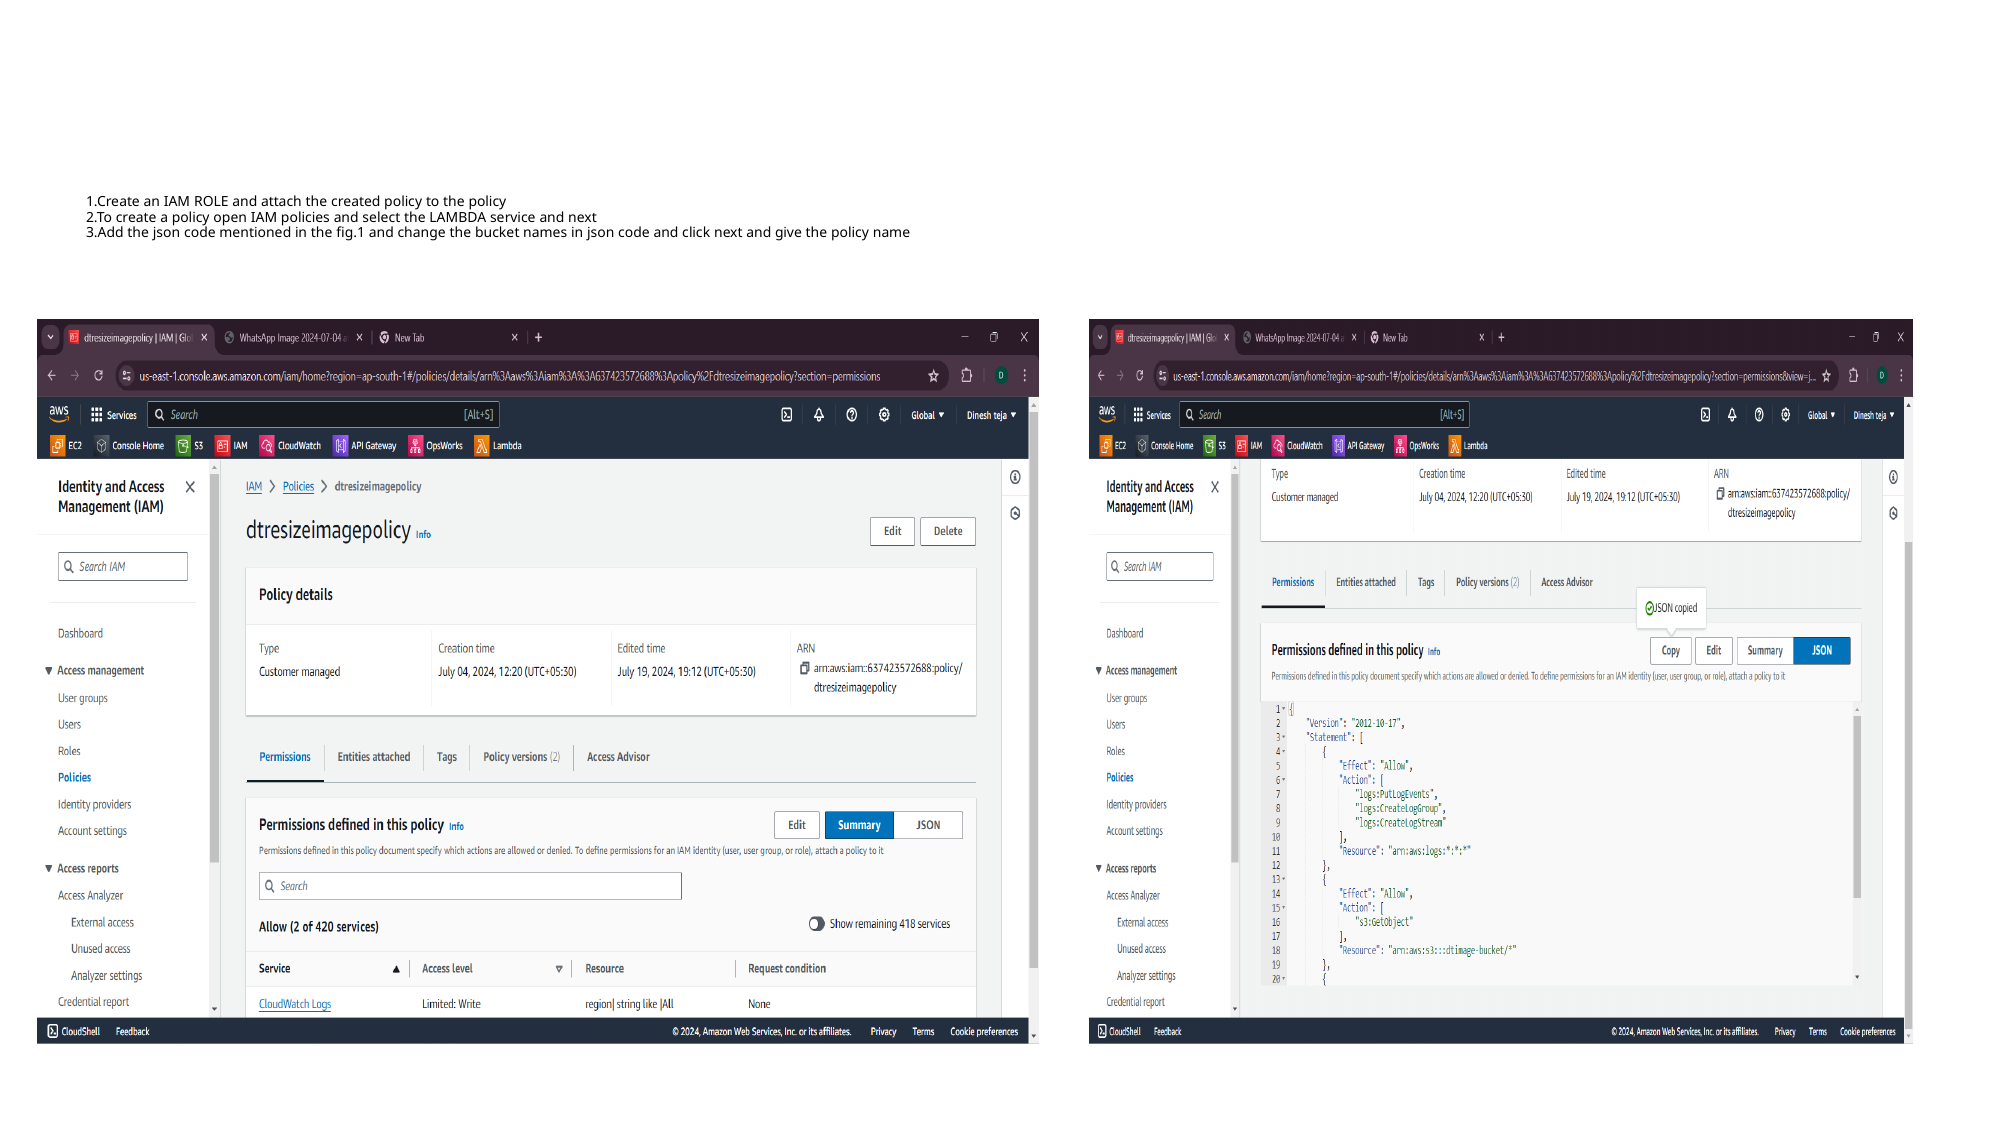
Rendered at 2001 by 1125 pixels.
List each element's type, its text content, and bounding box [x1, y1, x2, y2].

title 1.Create an IAM ROLE and attach the created policy to the policy 2.To create a policy open IAM policies and select the LAMBDA service and next 3.Add the json code mentioned in the fig.1 and change the bucket names in json code and click next and give the policy name [70, 186, 2000, 300]
picture [37, 319, 1039, 1044]
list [1089, 319, 1913, 1044]
